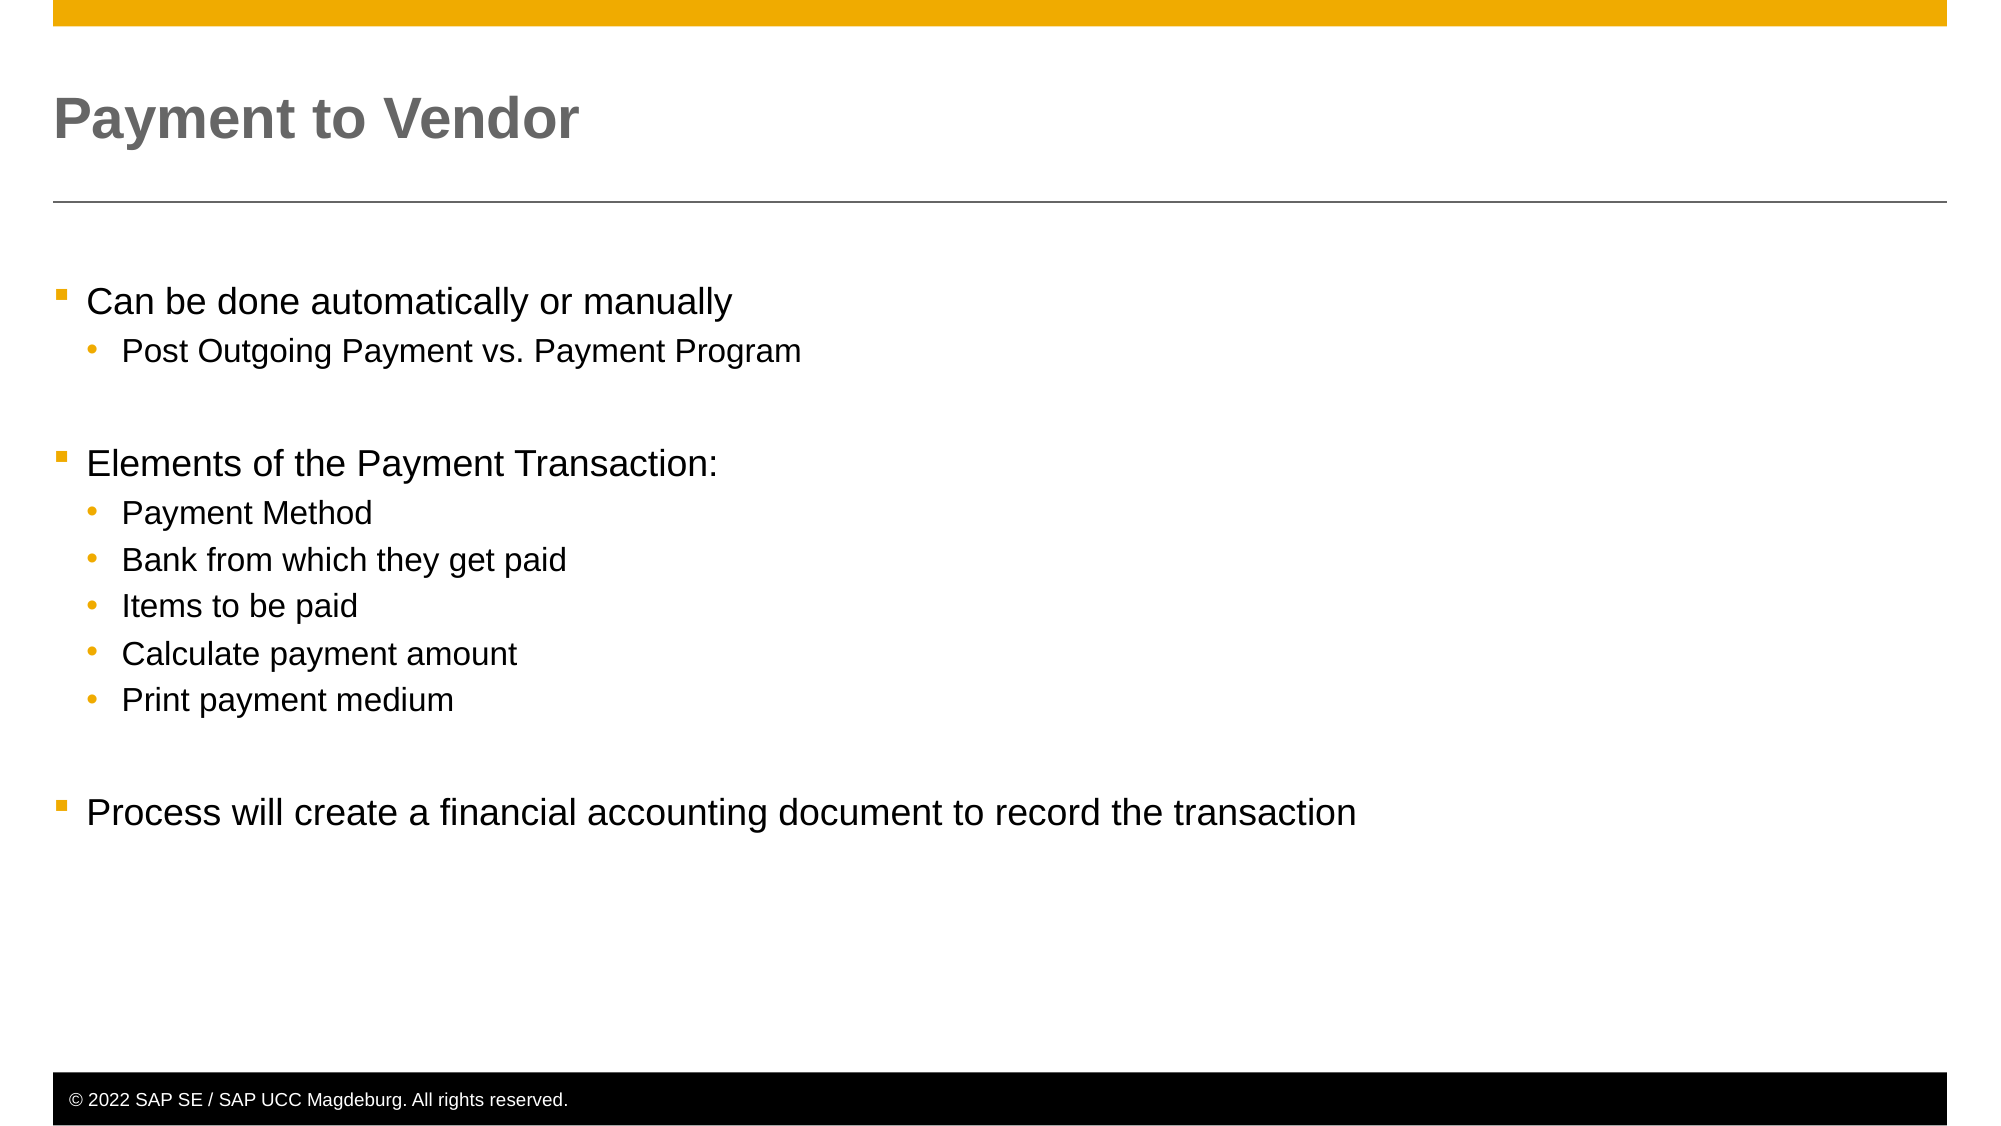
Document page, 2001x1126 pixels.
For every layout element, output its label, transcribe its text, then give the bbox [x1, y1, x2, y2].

title Payment to Vendor [53, 53, 1947, 178]
list Can be done automatically or manually Post Outgoing Payment vs. Payment Program Elements of the Payment Transaction: Payment Method Bank from which they get paid Items to be paid Calculate payment amount Print payment medium Process will create a financial accounting document to record the transaction [53, 277, 1947, 998]
